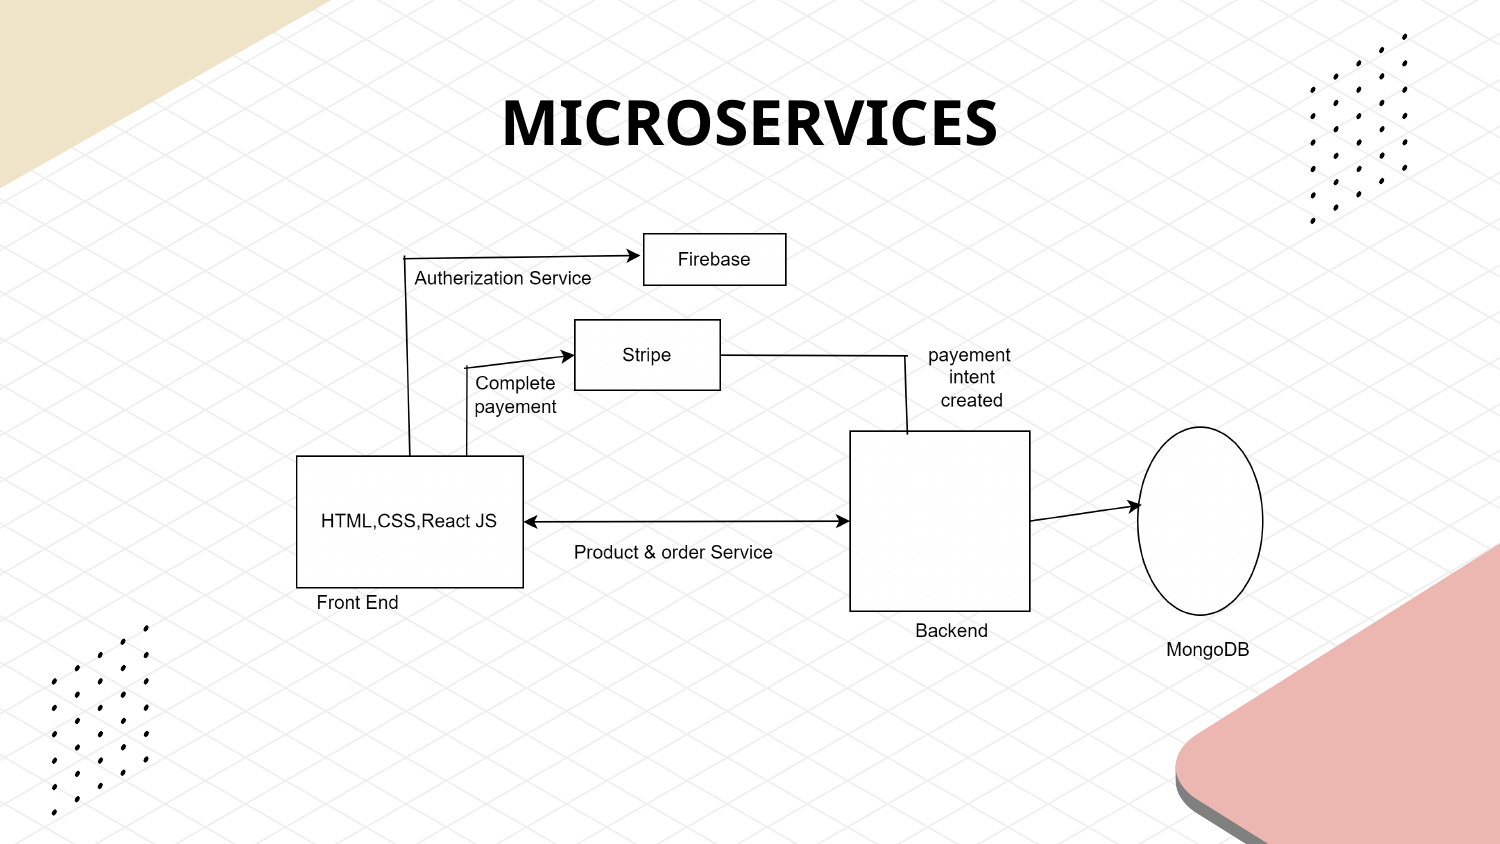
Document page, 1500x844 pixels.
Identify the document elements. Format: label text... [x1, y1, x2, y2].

title MICROSERVICES [118, 72, 1382, 168]
picture [280, 217, 1280, 687]
